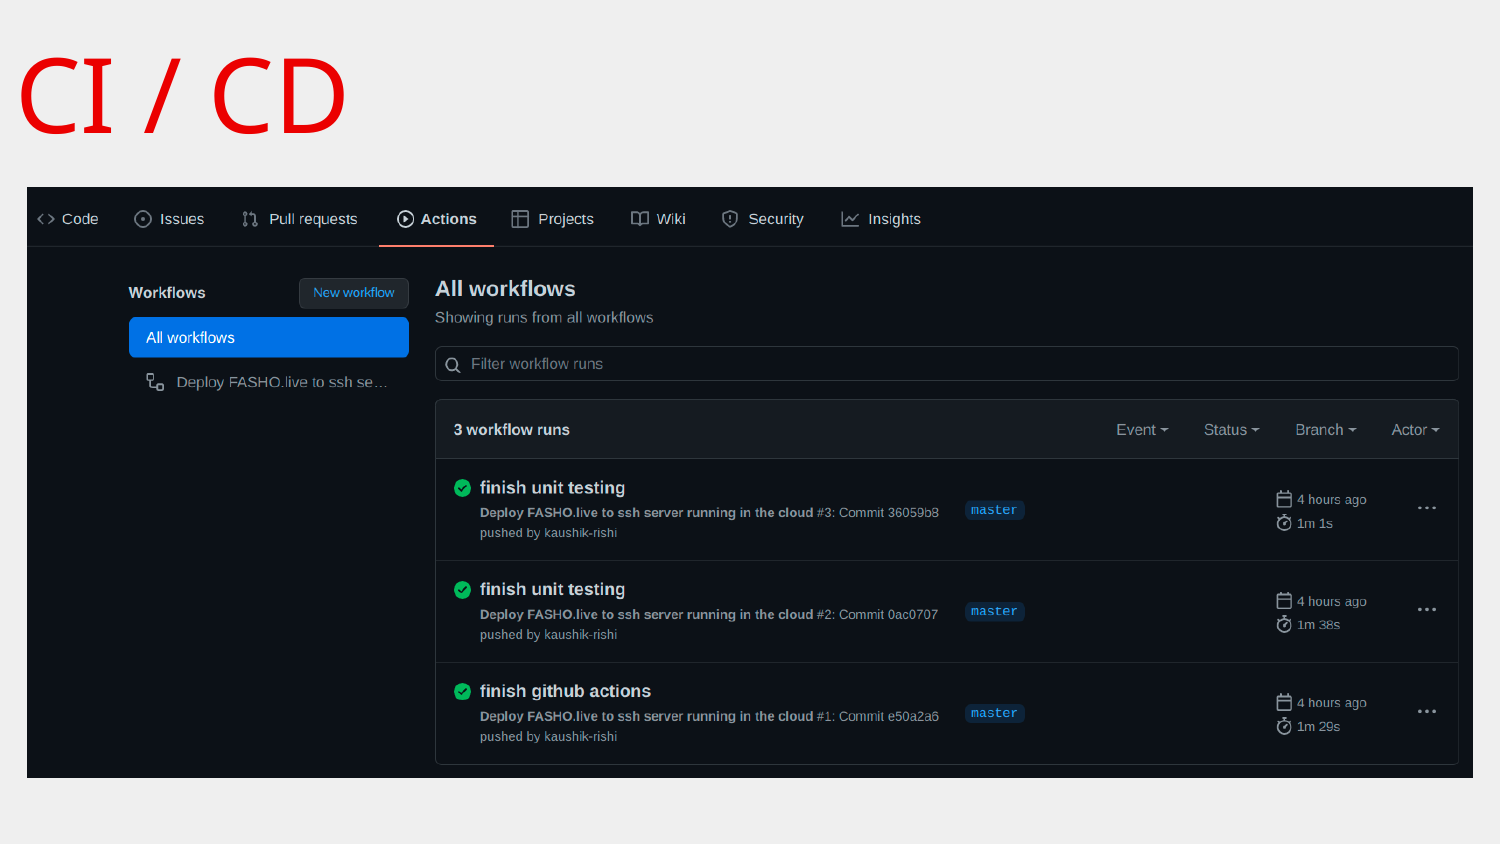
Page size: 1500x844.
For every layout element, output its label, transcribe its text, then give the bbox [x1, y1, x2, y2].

picture [26, 187, 1473, 778]
title CI / CD [0, 0, 646, 204]
